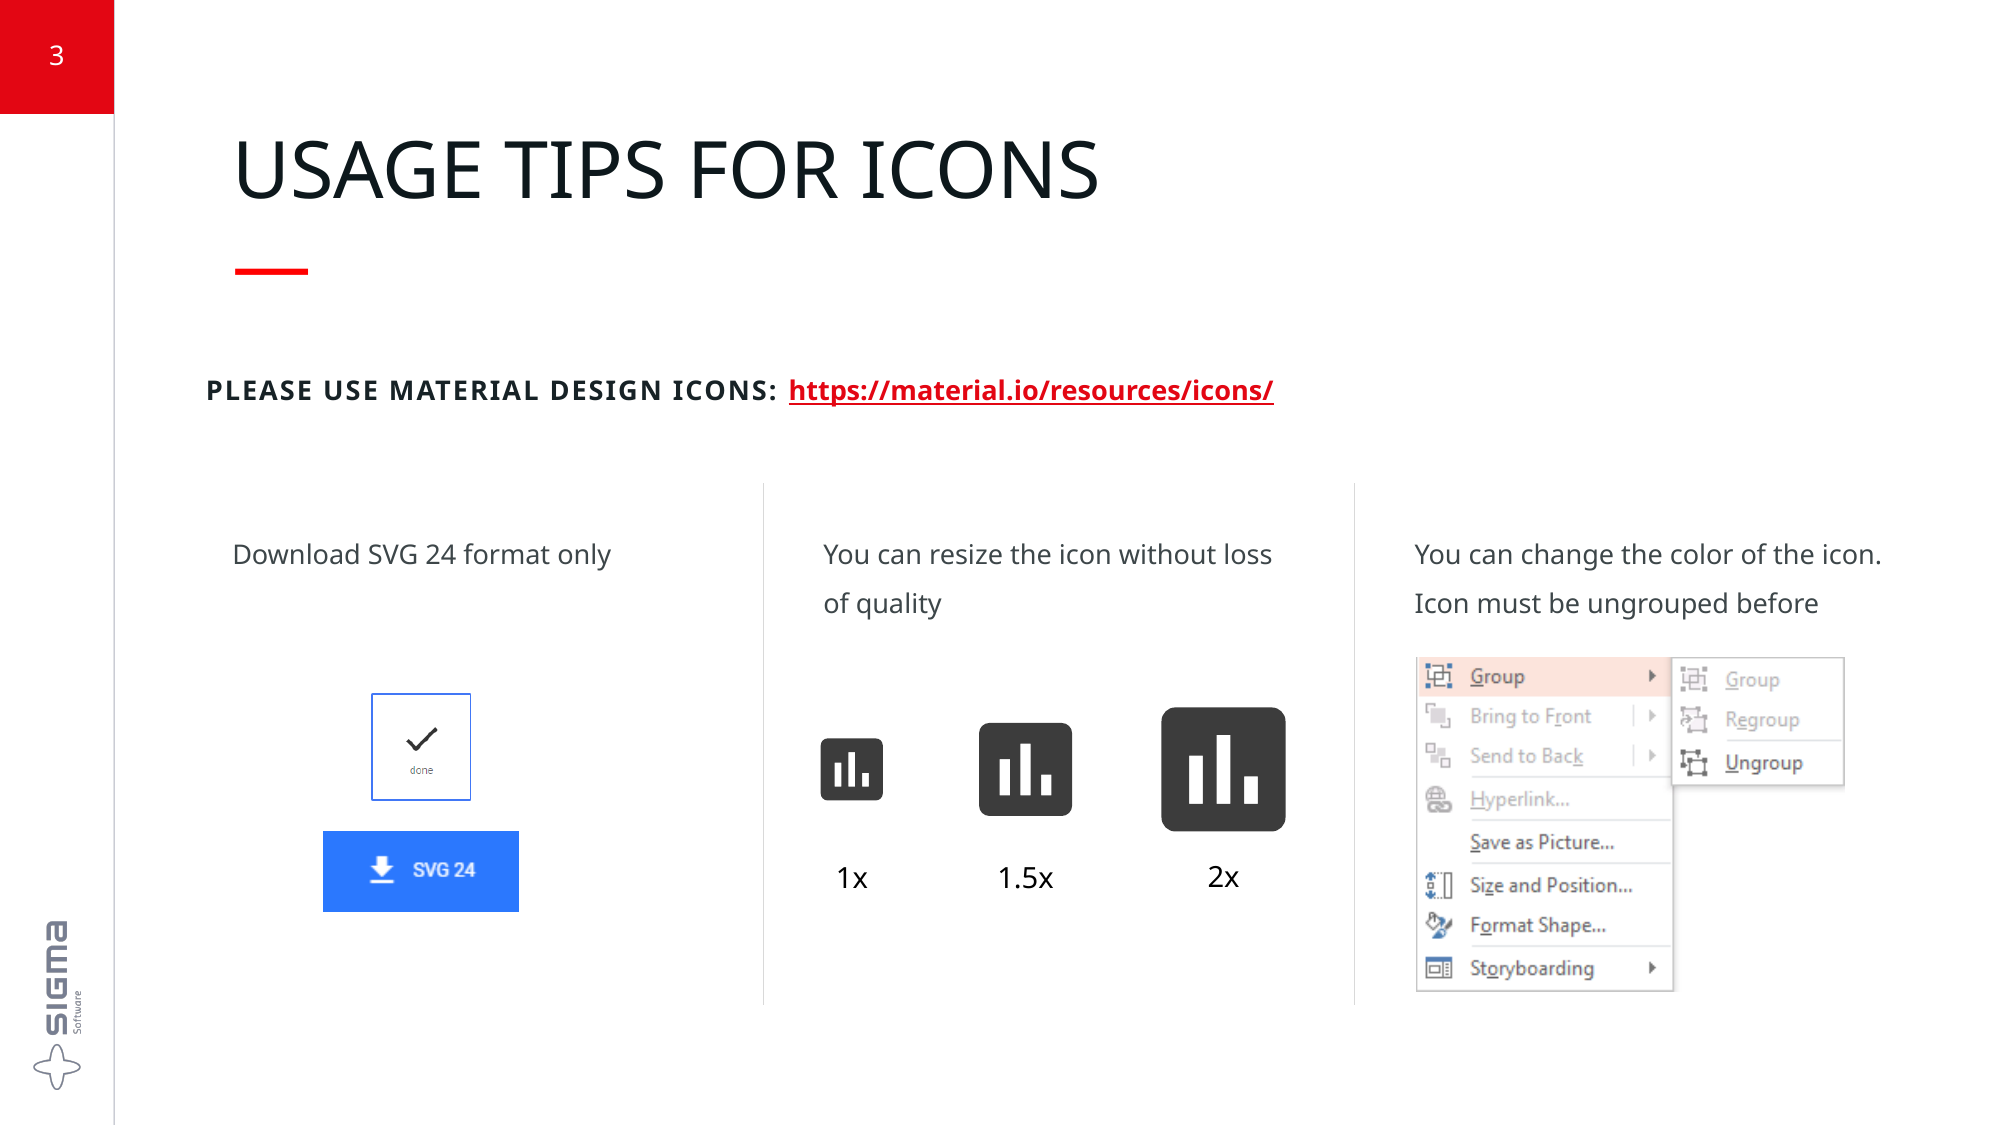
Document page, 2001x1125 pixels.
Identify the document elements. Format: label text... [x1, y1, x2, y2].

text_box Download SVG 24 format only [232, 521, 704, 982]
picture [34, 922, 81, 1090]
slide_number 3 [0, 0, 114, 114]
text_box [810, 728, 894, 811]
text_box 2x [1181, 853, 1266, 901]
picture [1416, 657, 1845, 992]
text_box You can resize the icon without loss of quality [823, 521, 1295, 982]
title USAGE TIPS FOR ICONS — [232, 119, 1886, 342]
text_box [1140, 686, 1307, 853]
text_box PLEASE USE MATERIAL DESIGN ICONS: https://material.io/resources/icons/ [205, 355, 1274, 411]
picture [323, 831, 519, 912]
text_box 1x [820, 853, 884, 902]
picture [354, 680, 487, 812]
text_box You can change the color of the icon. Iсon must be ungrouped before [1414, 521, 1912, 982]
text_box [963, 707, 1088, 832]
text_box 1.5x [980, 853, 1071, 902]
